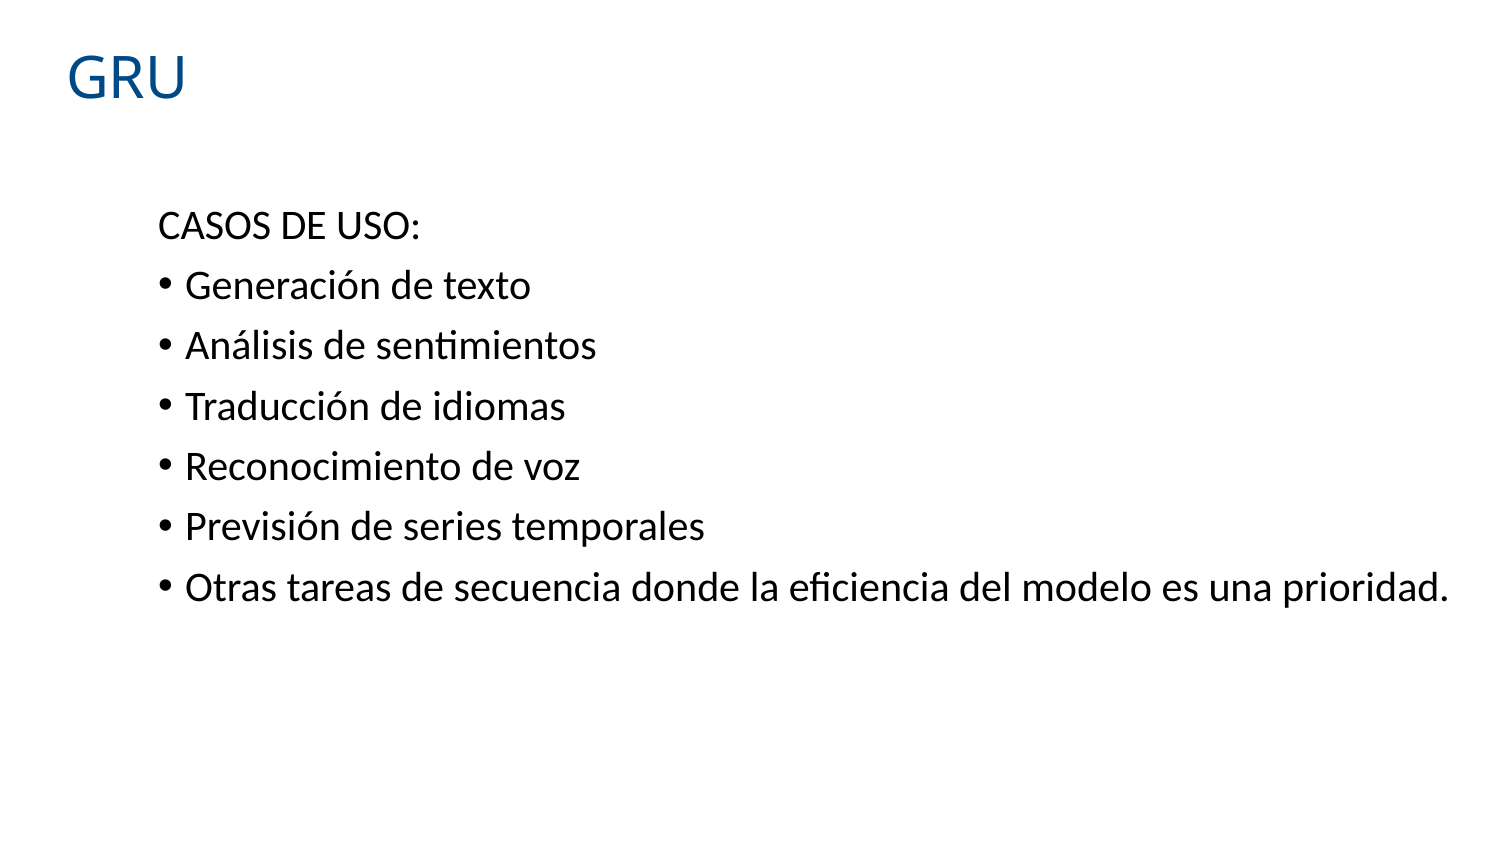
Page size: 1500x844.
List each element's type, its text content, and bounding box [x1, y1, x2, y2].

title GRU [51, 32, 972, 127]
list CASOS DE USO: Generación de texto Análisis de sentimientos Traducción de idiomas Reconocimiento de voz Previsión de series temporales Otras tareas de secuencia donde la eficiencia del modelo es una prioridad. [143, 195, 1500, 649]
